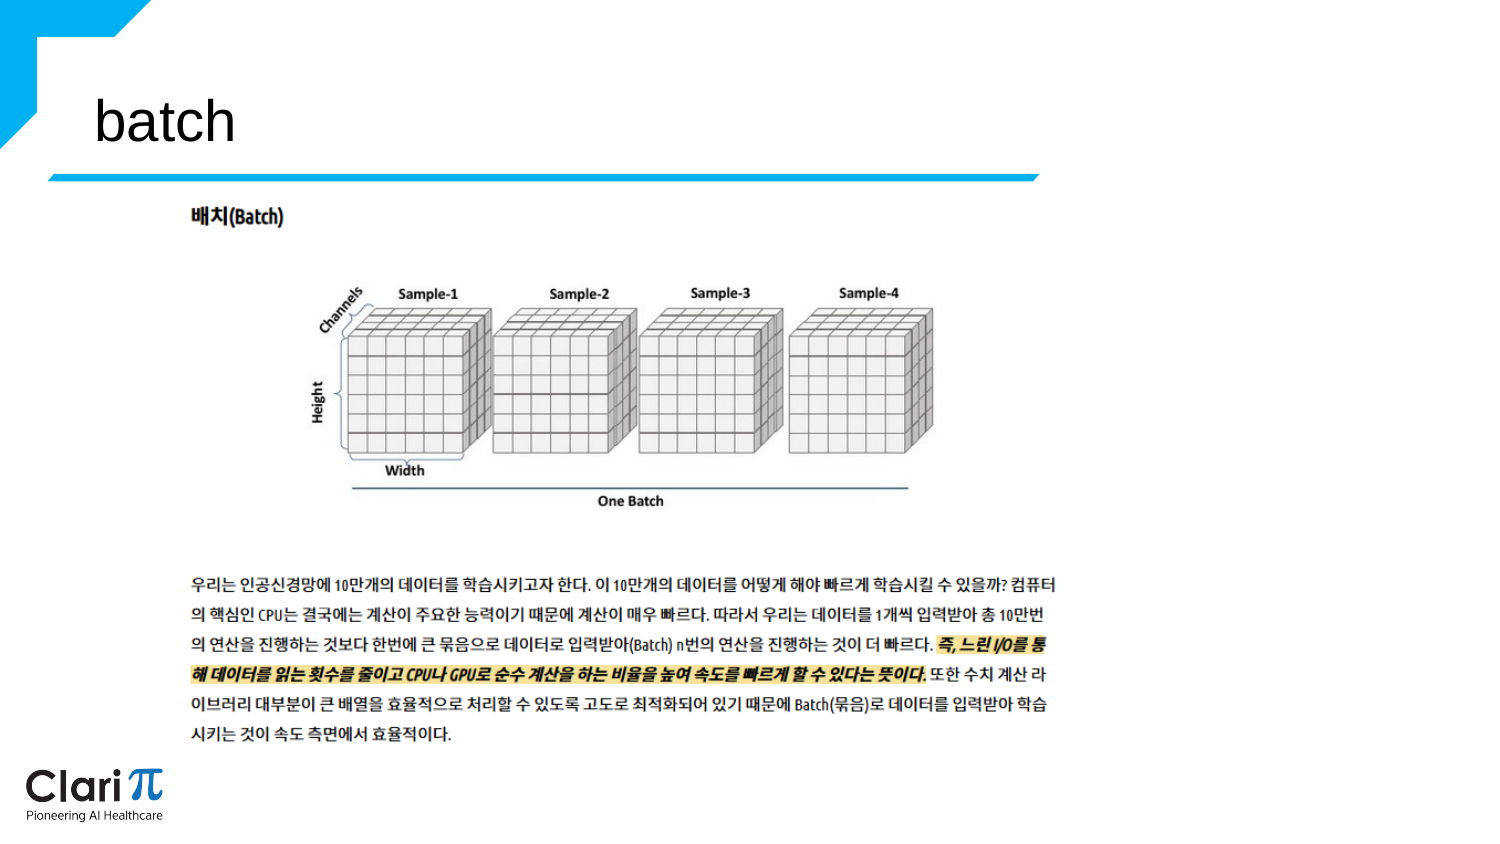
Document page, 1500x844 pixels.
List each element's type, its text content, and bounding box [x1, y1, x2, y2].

list batch [75, 75, 1437, 164]
picture [185, 195, 1060, 769]
picture [16, 759, 173, 825]
